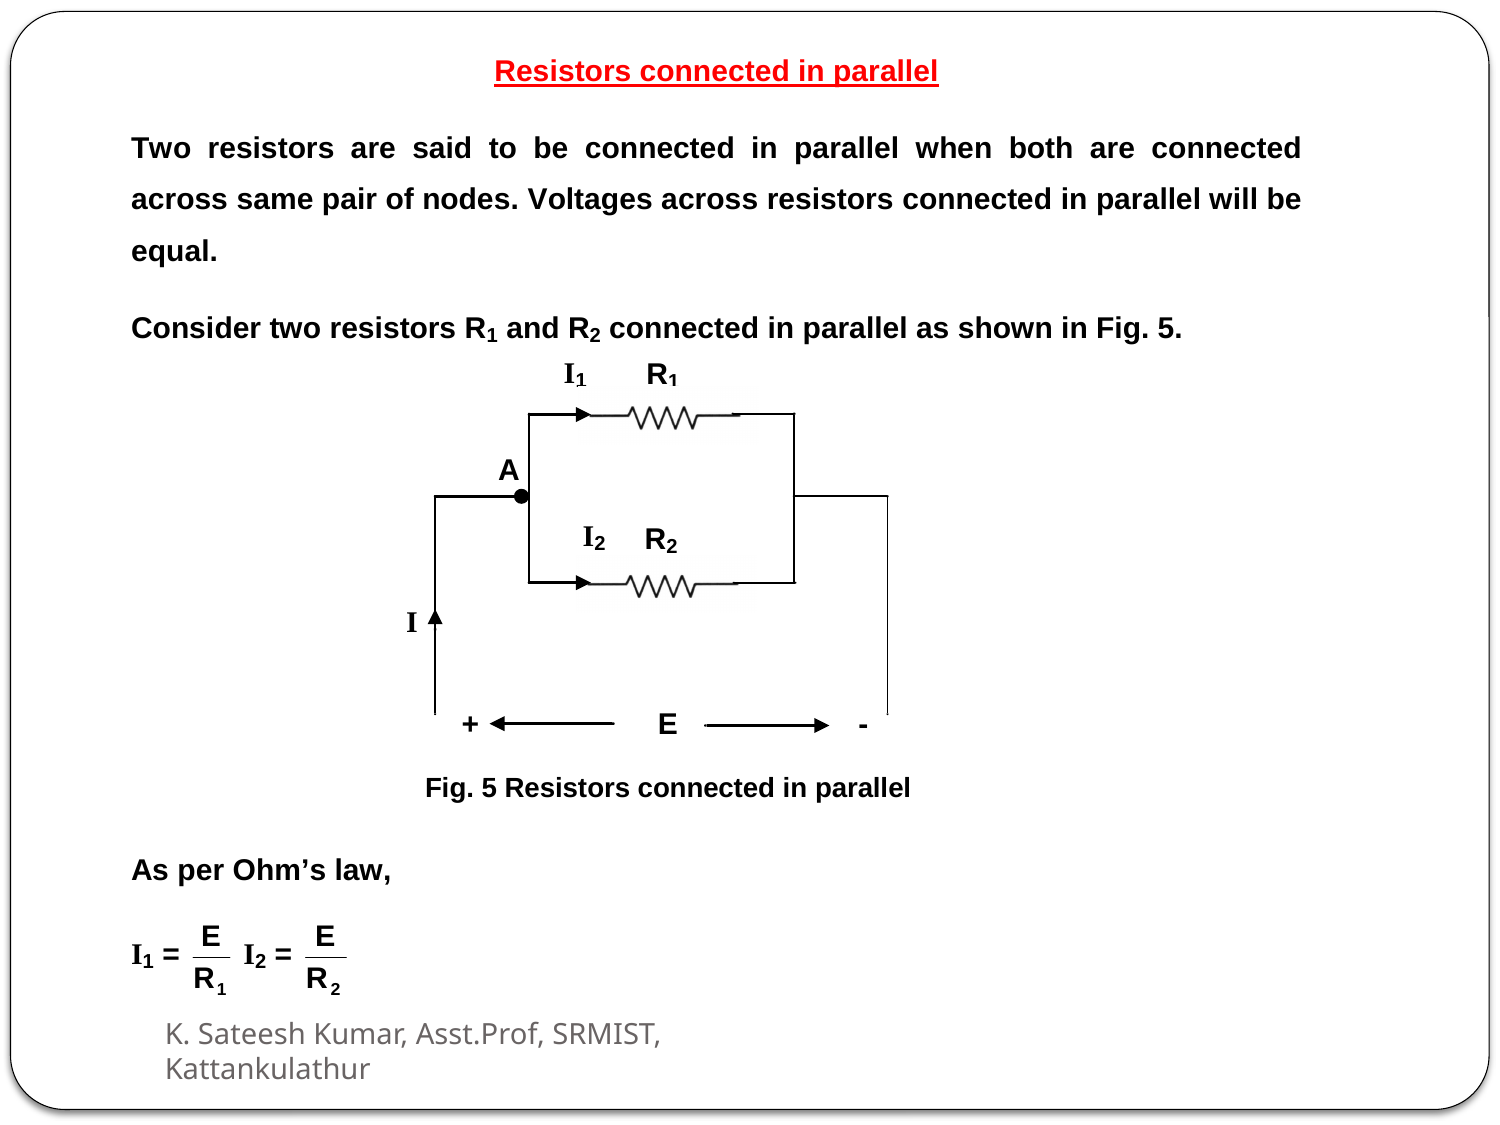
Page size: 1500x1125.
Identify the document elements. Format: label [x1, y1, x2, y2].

text_box [130, 52, 1303, 1125]
